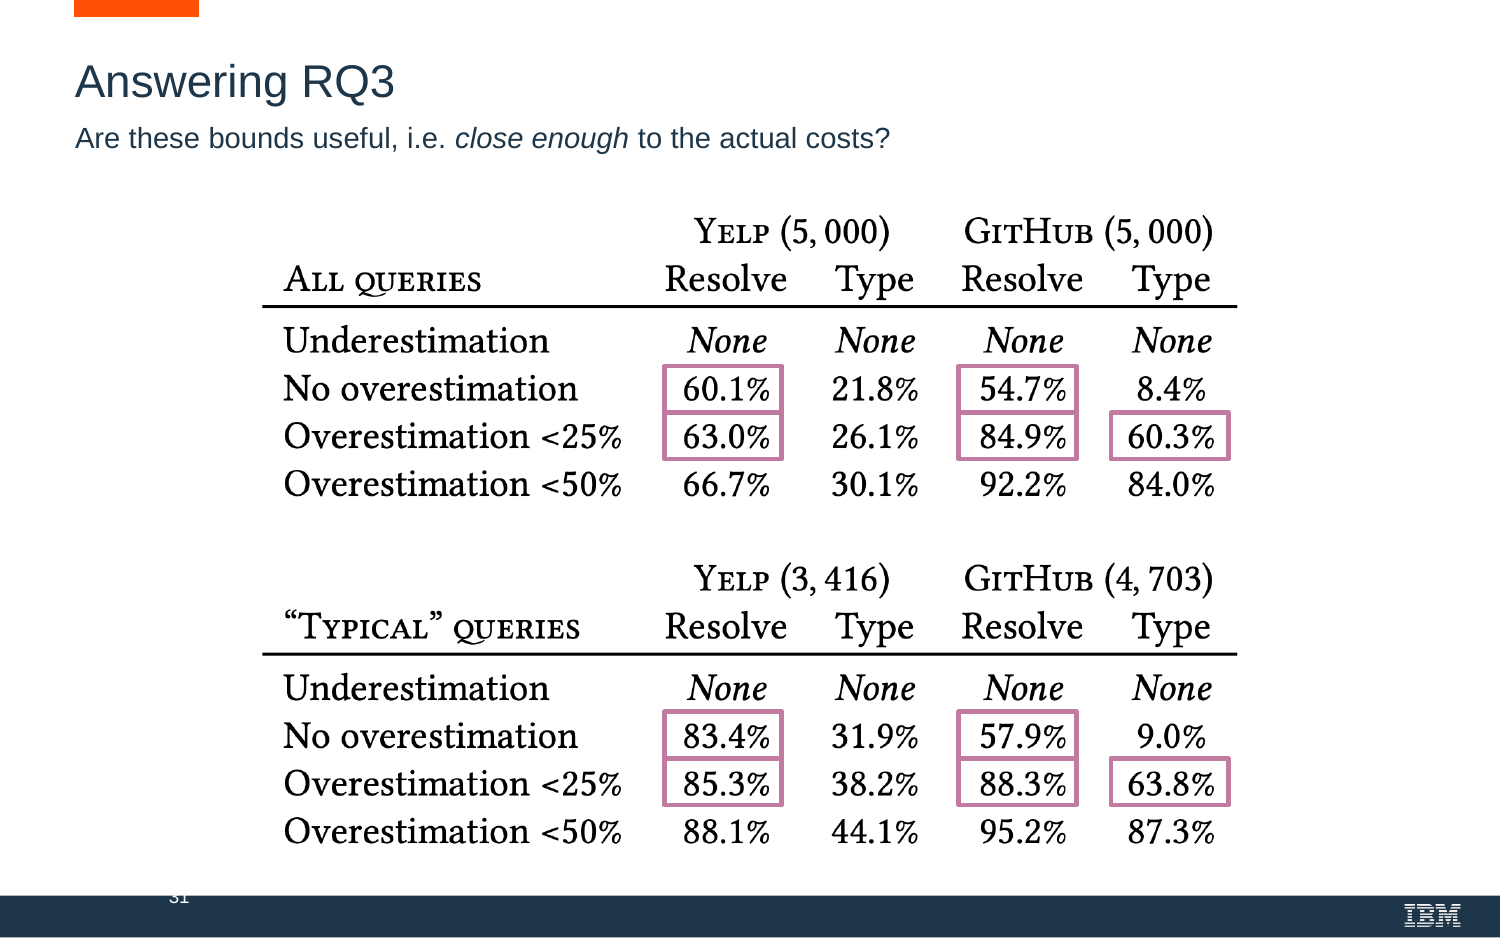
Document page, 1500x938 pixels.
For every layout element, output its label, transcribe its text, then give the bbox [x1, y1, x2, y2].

title Answering RQ3 [74, 37, 1426, 94]
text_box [664, 365, 1077, 759]
picture [245, 205, 1255, 857]
picture [1404, 904, 1462, 927]
list Are these bounds useful, i.e. close enough to the actual costs? [75, 109, 1425, 207]
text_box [663, 412, 1229, 806]
